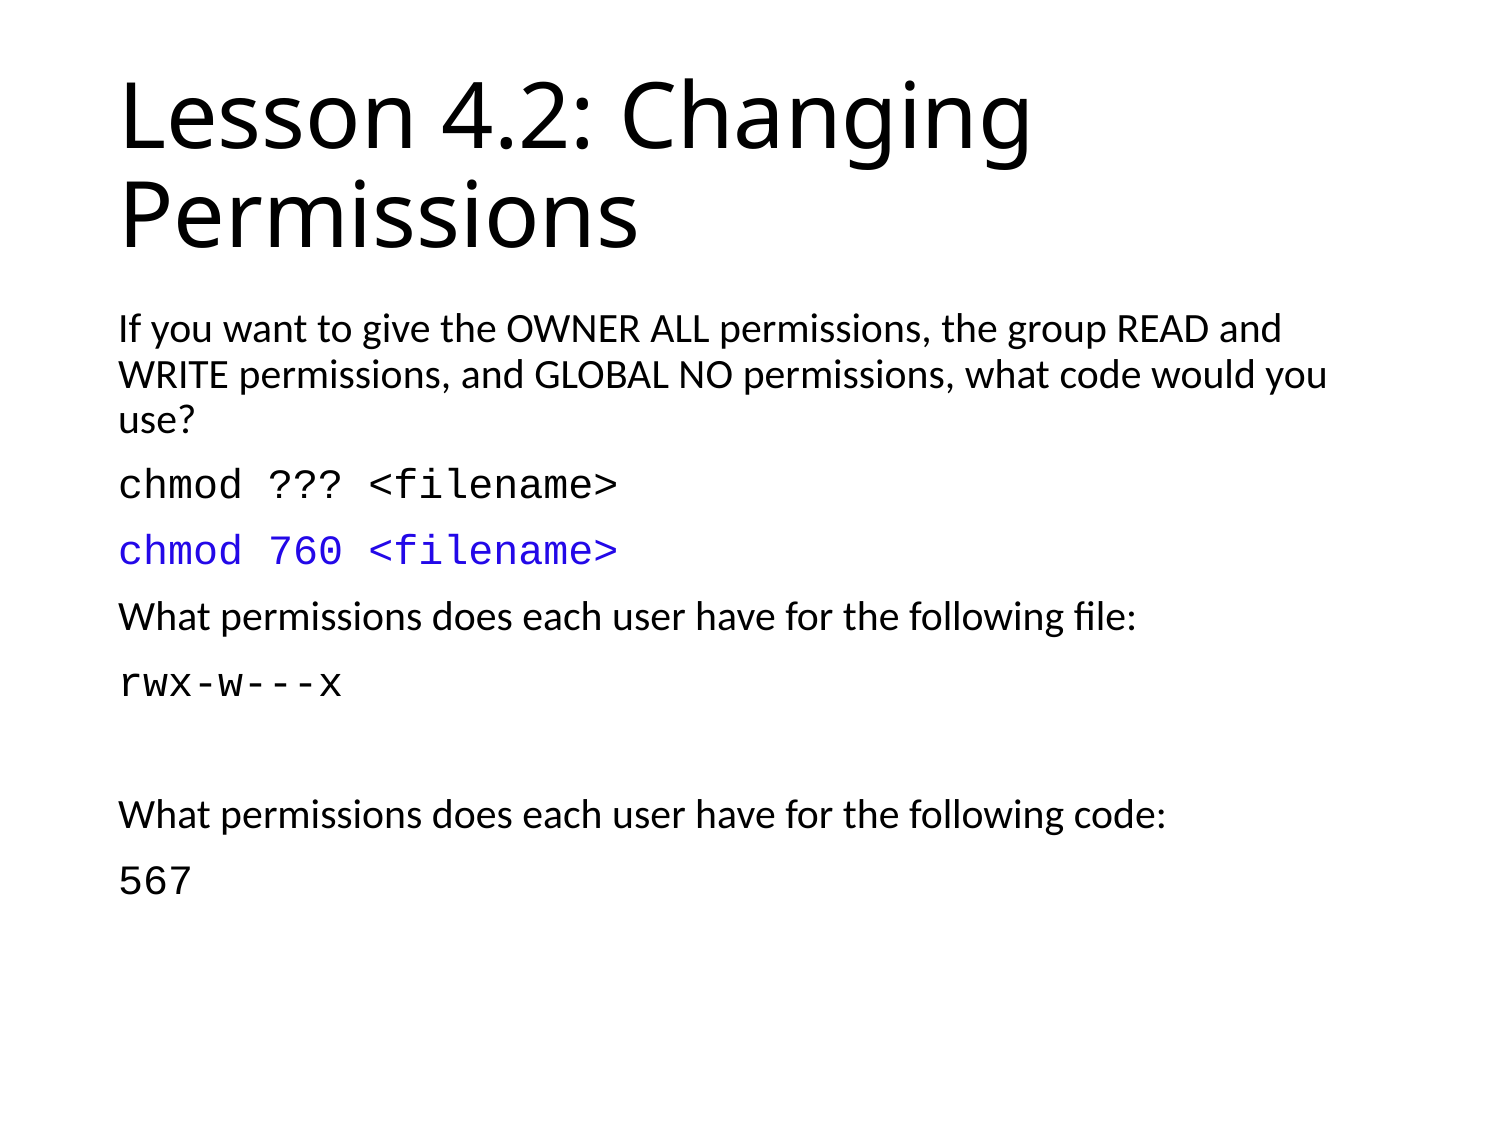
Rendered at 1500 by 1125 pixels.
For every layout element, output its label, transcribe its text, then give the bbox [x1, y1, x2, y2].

list If you want to give the OWNER ALL permissions, the group READ and WRITE permissions, and GLOBAL NO permissions, what code would you use? chmod ??? <filename> chmod 760 <filename> What permissions does each user have for the following file: rwx-w---x What permissions does each user have for the following code: 567 [103, 299, 1397, 1081]
title Lesson 4.2: Changing Permissions [103, 59, 1397, 278]
